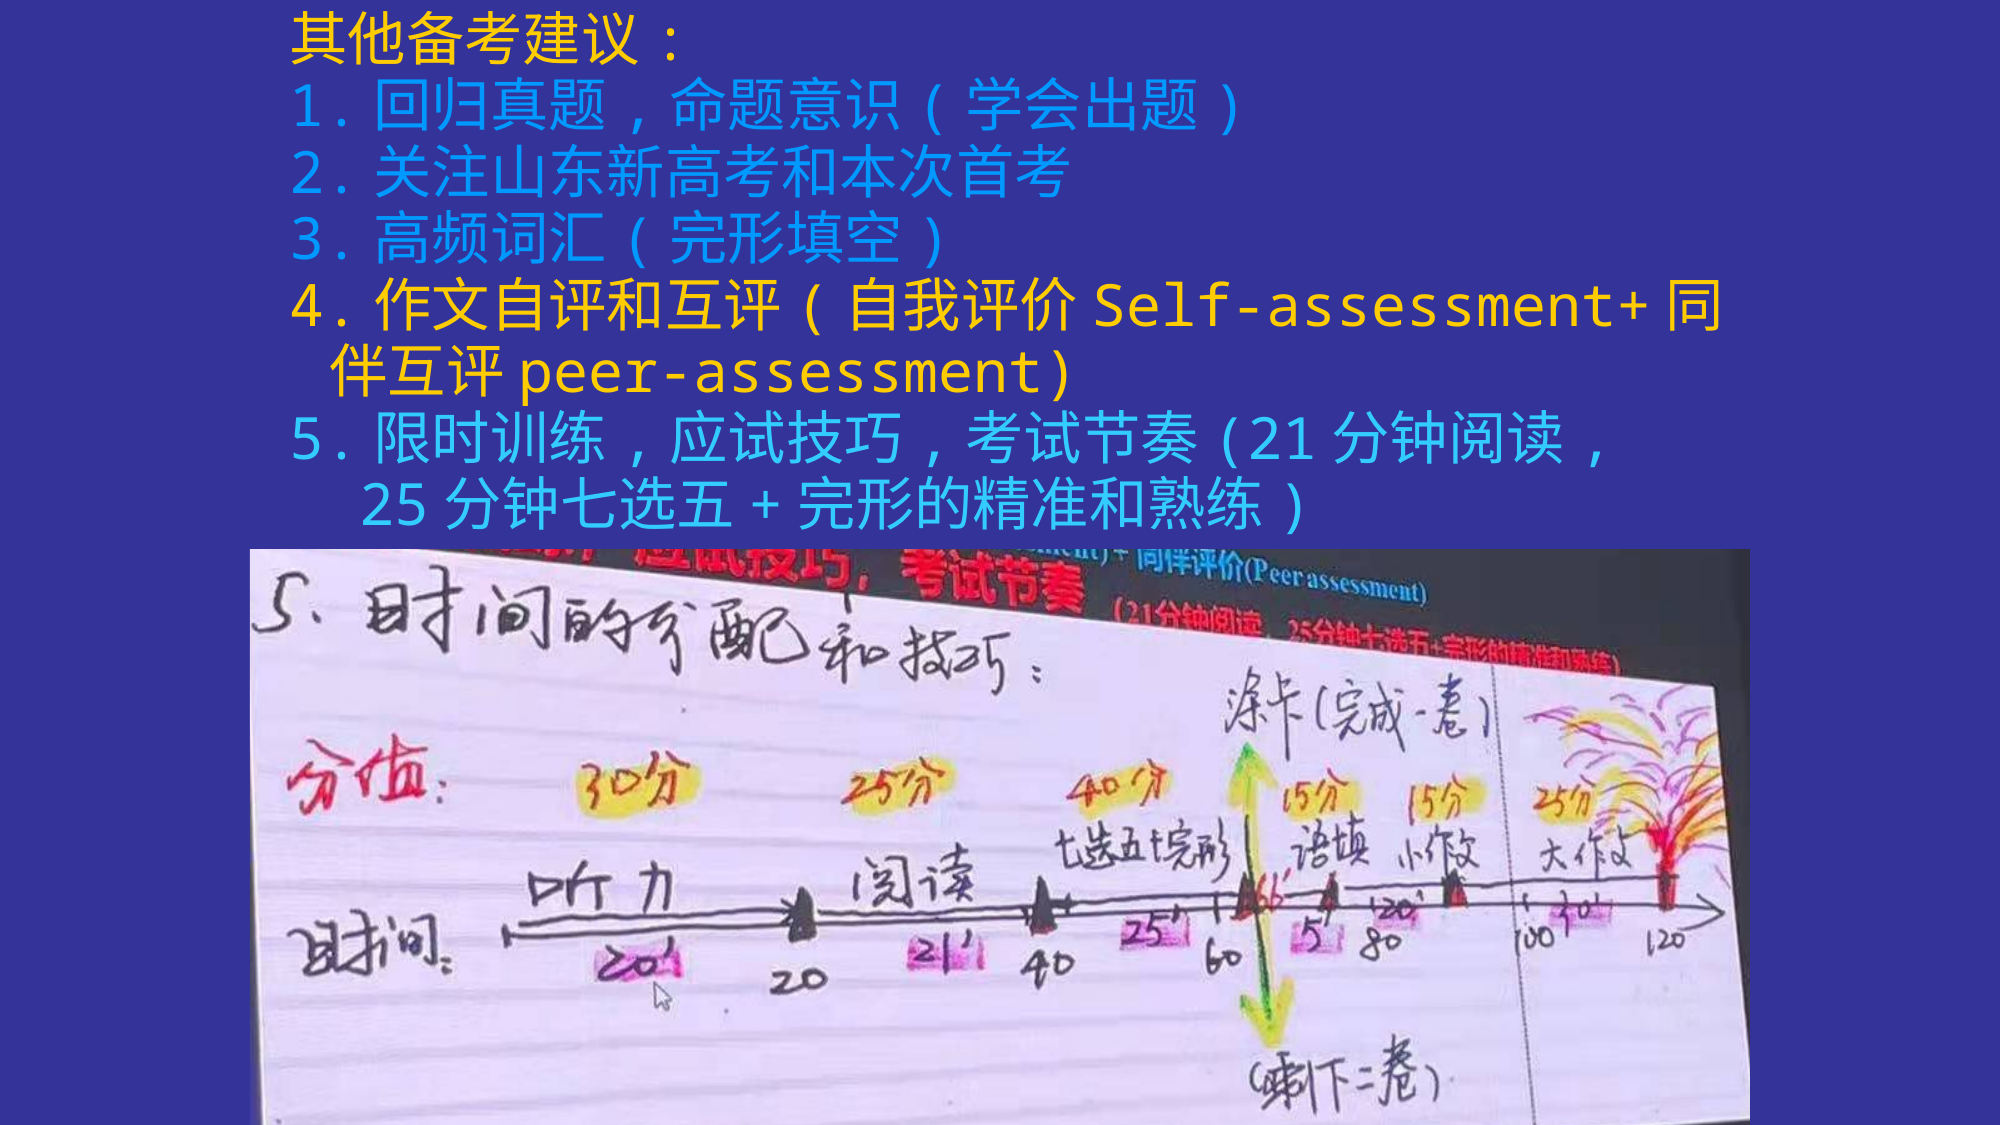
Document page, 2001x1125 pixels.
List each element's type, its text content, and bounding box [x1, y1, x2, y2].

text_box 其他备考建议: 1.回归真题,命题意识(学会出题) 2.关注山东新高考和本次首考 3.高频词汇(完形填空) 4.作文自评和互评(自我评价Self-assessment+同 伴互评peer-assessment) 5.限时训练,应试技巧,考试节奏(21分钟阅读, 25分钟七选五+完形的精准和熟练) [275, 0, 1750, 549]
picture [249, 549, 1750, 1125]
